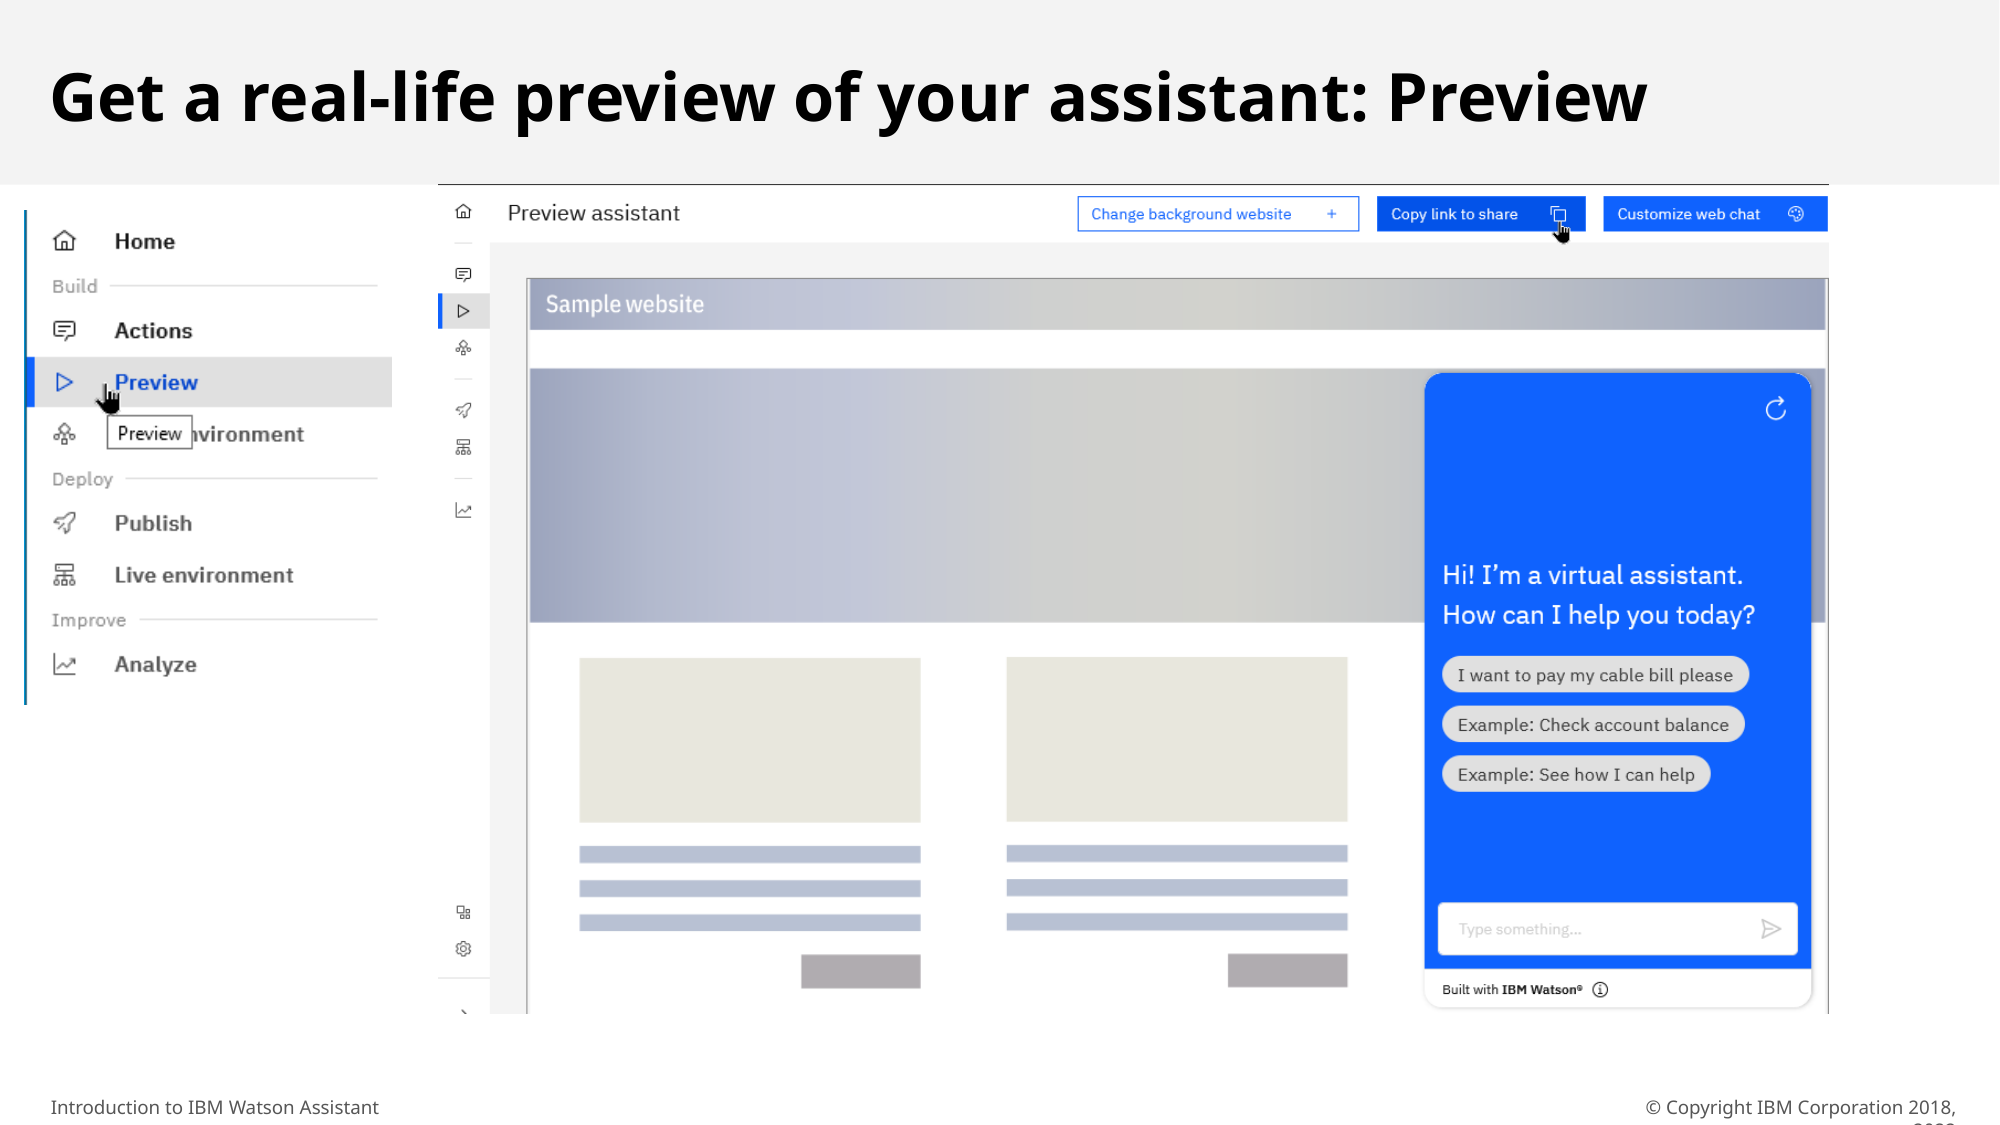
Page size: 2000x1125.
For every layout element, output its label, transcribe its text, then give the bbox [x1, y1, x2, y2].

picture [26, 210, 392, 705]
footer © Copyright IBM Corporation 2018, 2022 [1616, 1096, 1972, 1125]
picture [438, 184, 1829, 1014]
title Get a real-life preview of your assistant: Preview [34, 29, 1944, 171]
